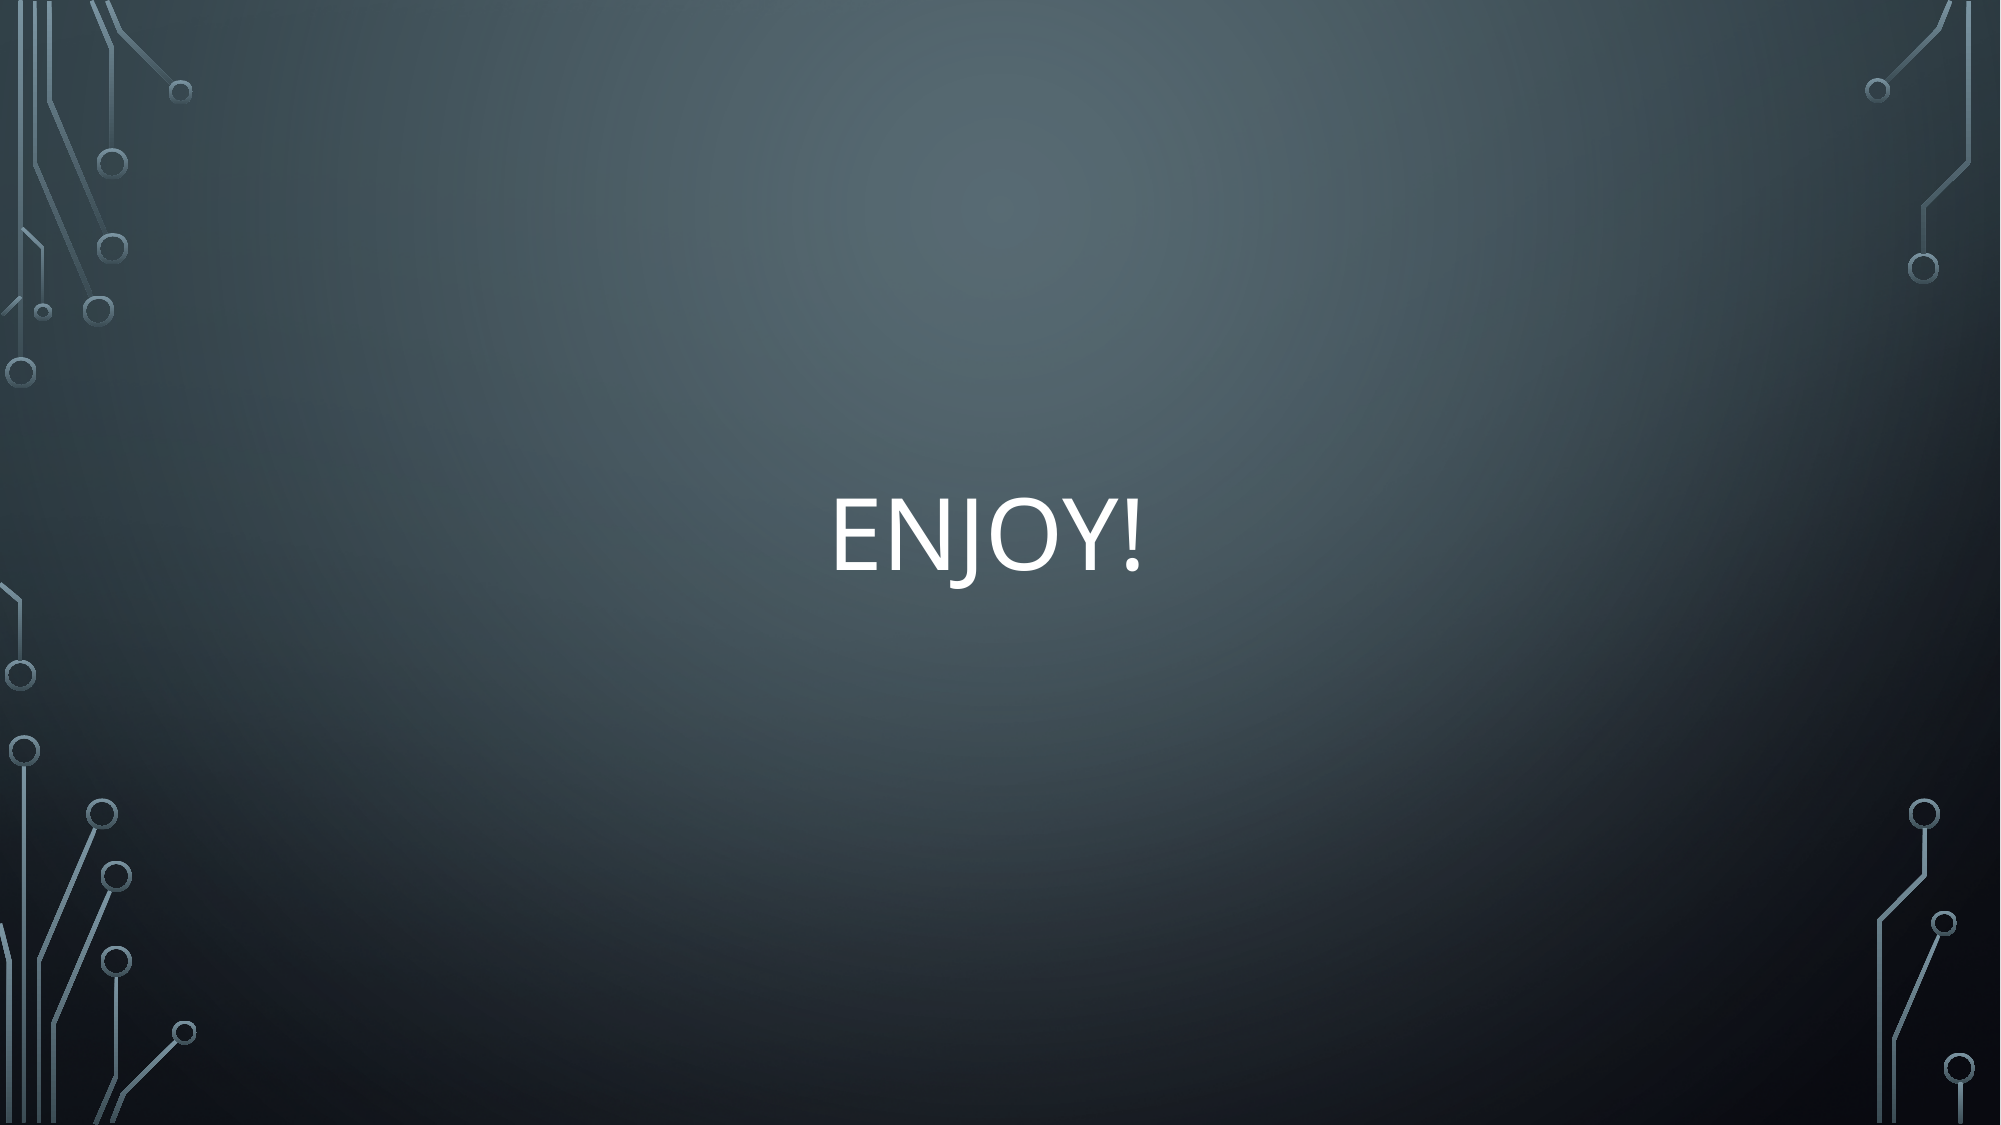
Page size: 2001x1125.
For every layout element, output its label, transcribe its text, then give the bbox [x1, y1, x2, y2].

title ENJOY! [187, 416, 1813, 660]
